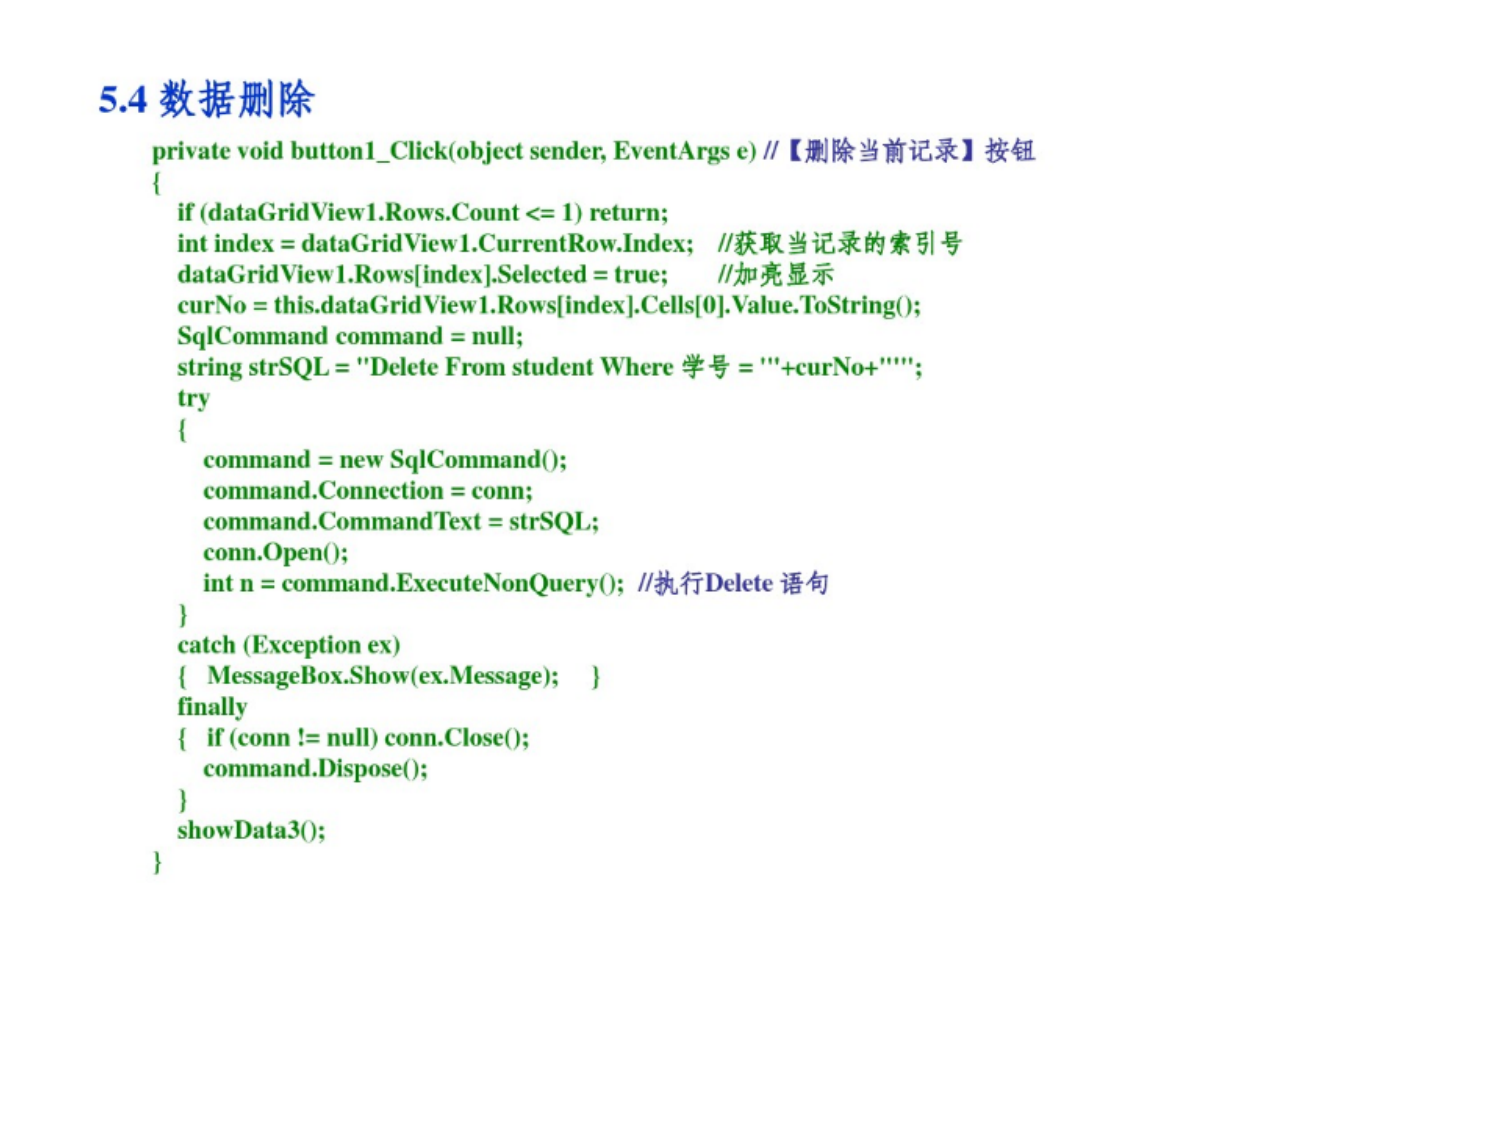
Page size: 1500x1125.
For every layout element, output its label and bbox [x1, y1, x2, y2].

picture [76, 66, 1106, 900]
